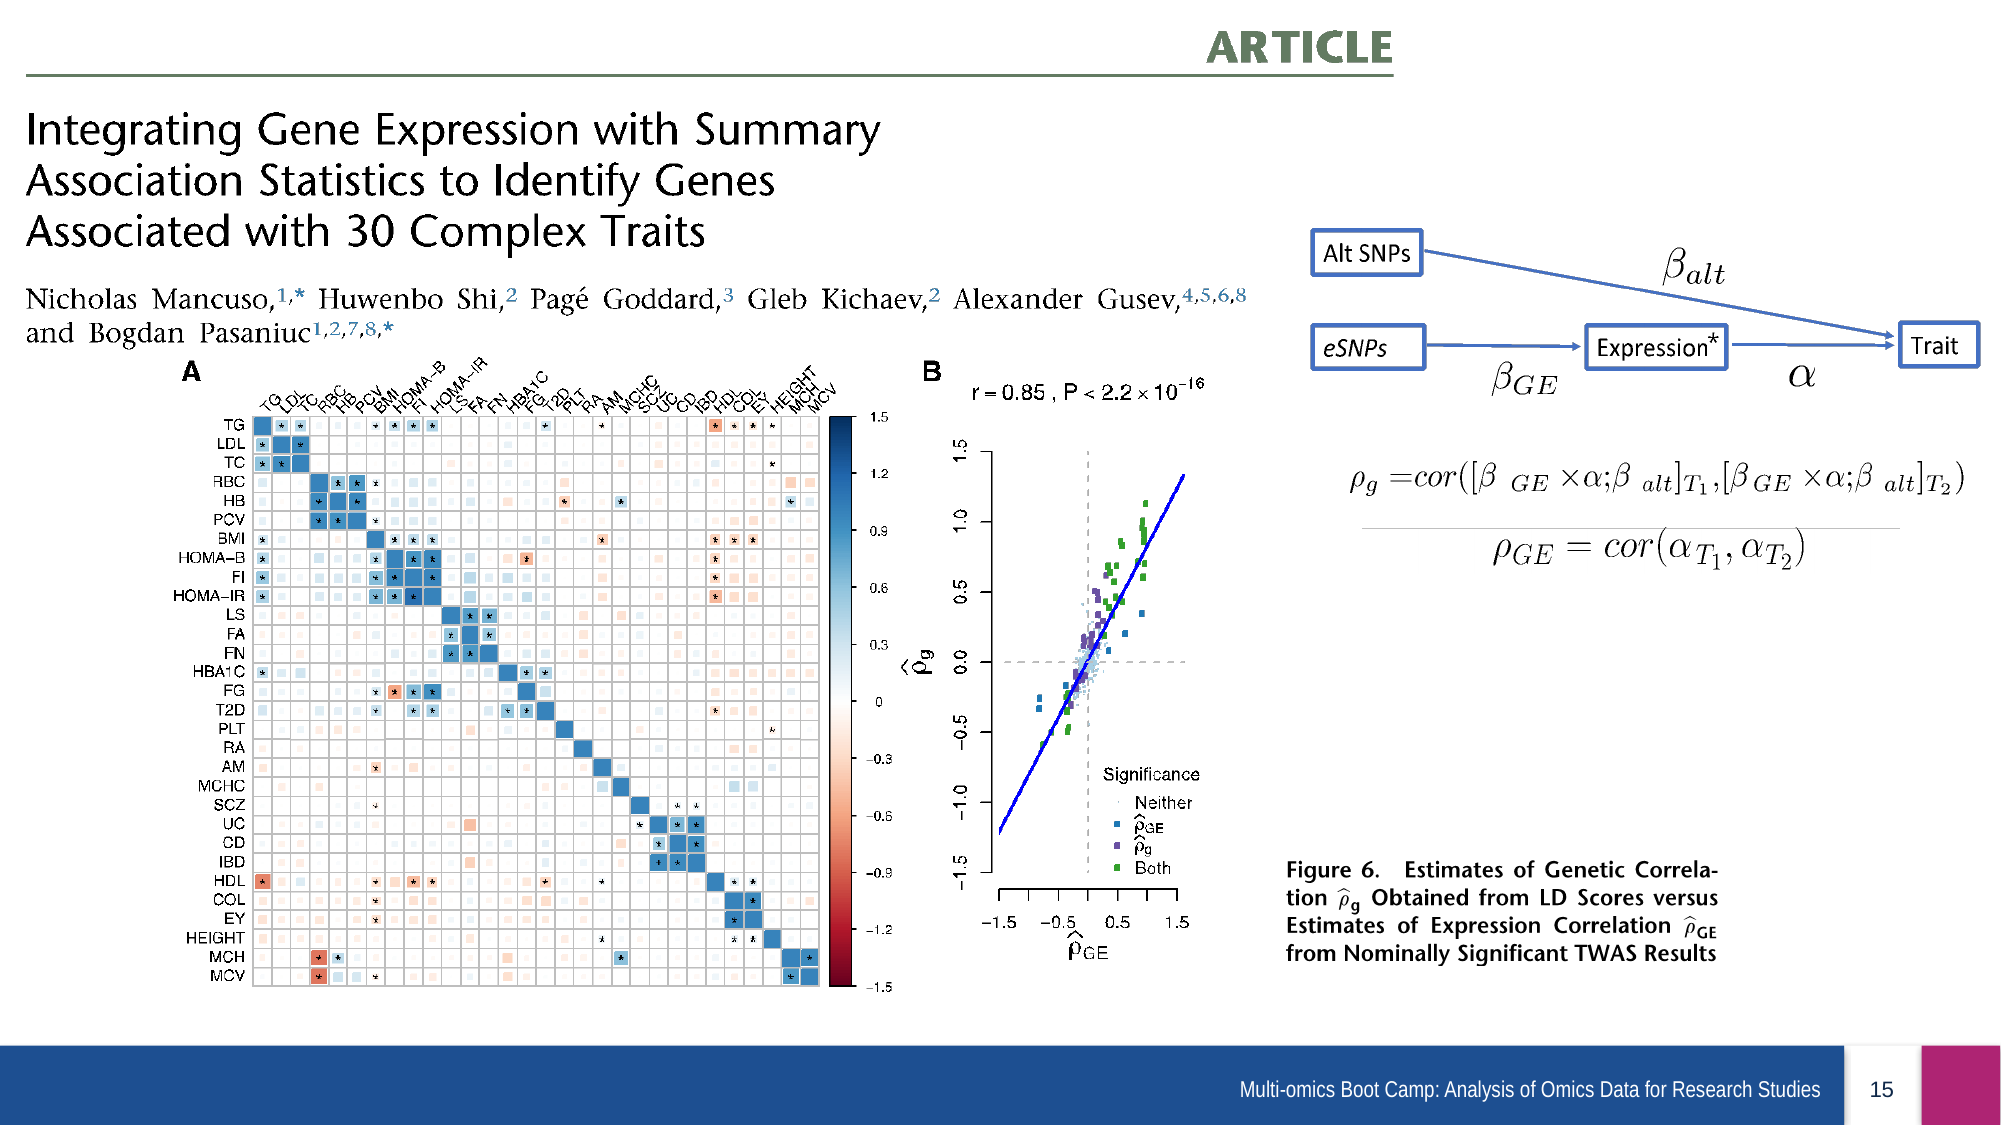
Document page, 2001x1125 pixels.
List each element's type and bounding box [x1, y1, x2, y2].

picture [1284, 851, 1719, 967]
picture [16, 21, 1984, 1010]
